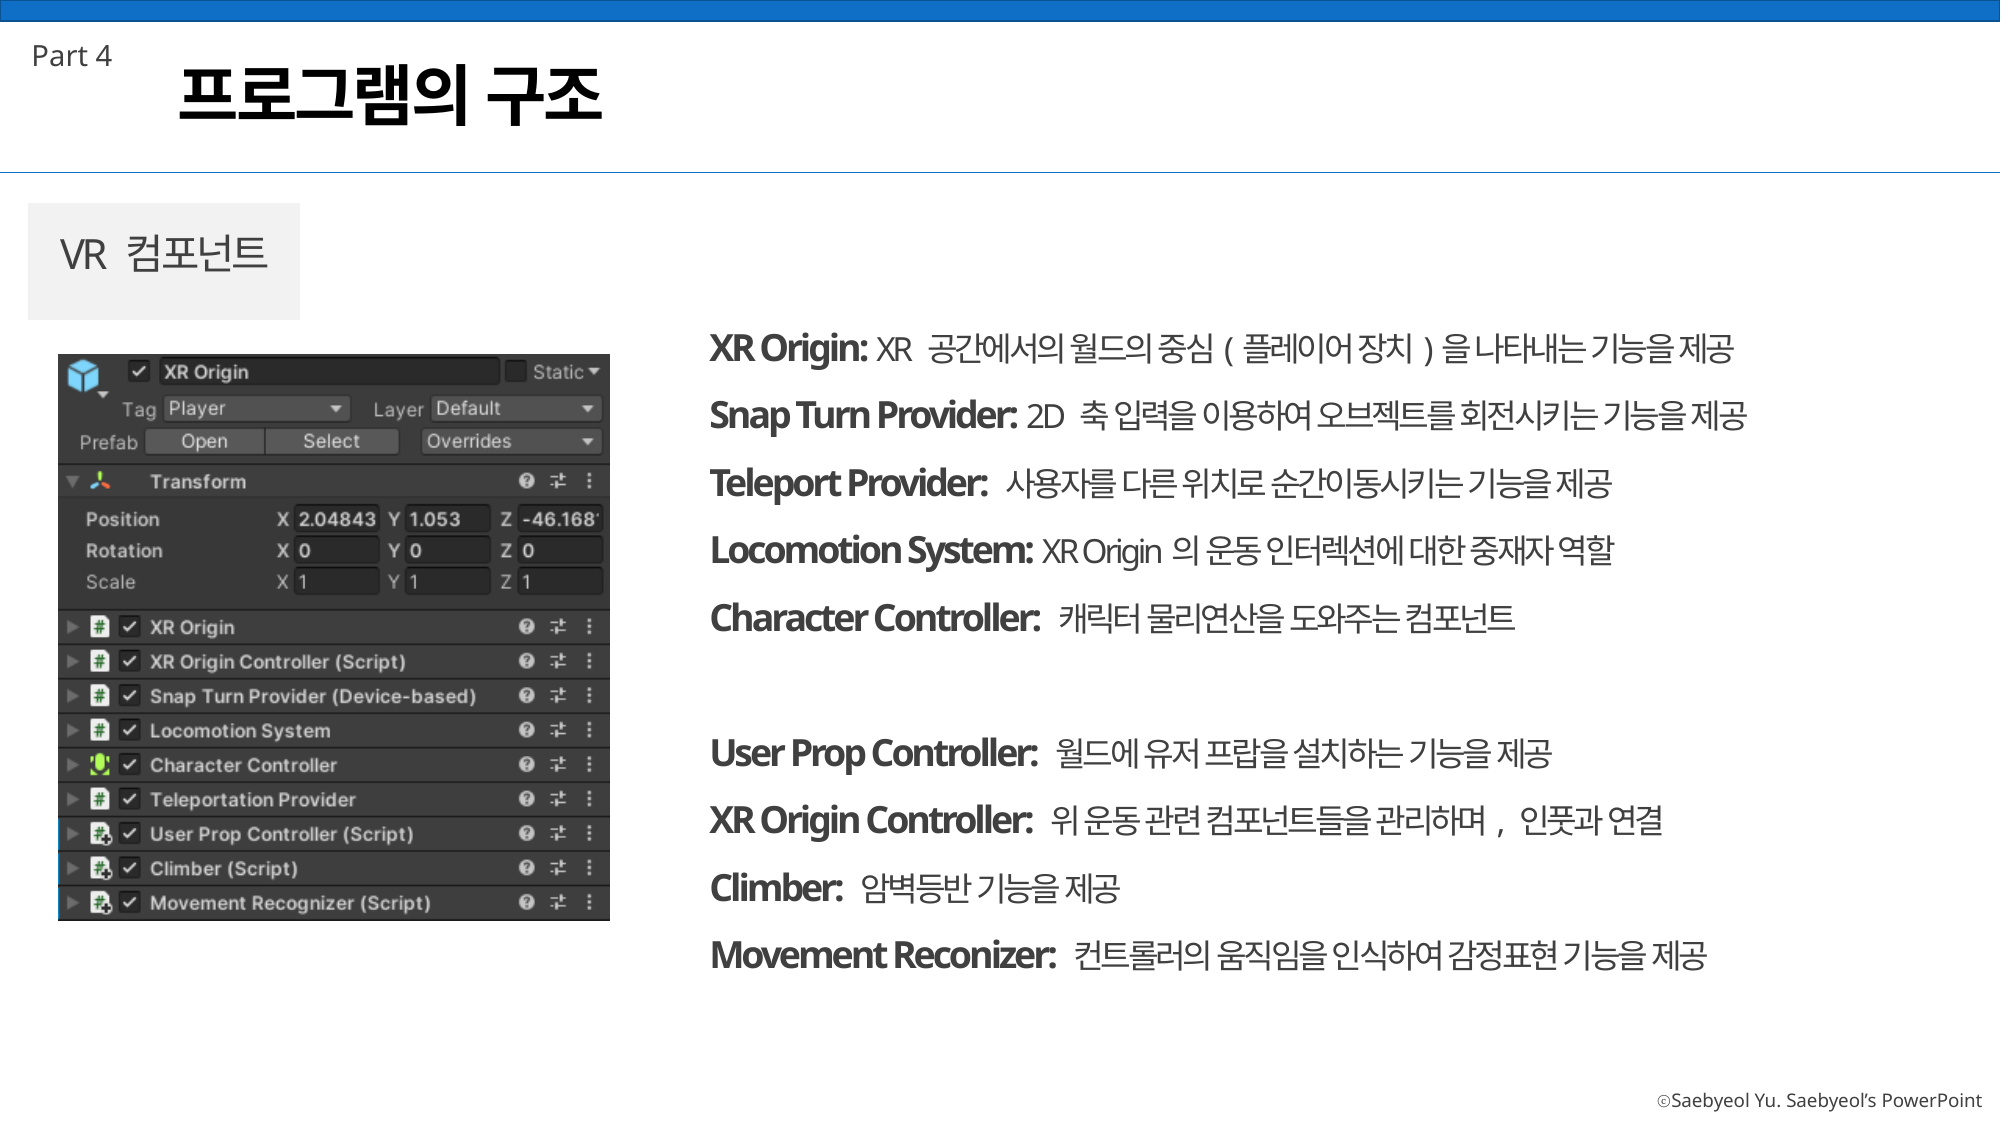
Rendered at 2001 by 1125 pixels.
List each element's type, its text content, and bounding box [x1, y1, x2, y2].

text_box 프로그램의 구조 [163, 46, 621, 142]
text_box XR Origin: XR 공간에서의 월드의 중심(플레이어 장치)을 나타내는 기능을 제공 Snap Turn Provider: 2D 축 입력을 이용하여 오브젝트를 회전시키는 기능을 제공 Teleport Provider: 사용자를 다른 위치로 순간이동시키는 기능을 제공 Locomotion System: XR Origin의 운동 인터렉션에 대한 중재자 역할 Character Controller: 캐릭터 물리연산을 도와주는 컴포넌트 User Prop Controller: 월드에 유저 프랍을 설치하는 기능을 제공 XR Origin Controller: 위 운동 관련 컴포넌트들을 관리하며, 인풋과 연결 Climber: 암벽등반 기능을 제공 Movement Reconizer: 컨트롤러의 움직임을 인식하여 감정표현 기능을 제공 [694, 293, 1765, 984]
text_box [27, 202, 300, 320]
text_box [0, 0, 2000, 22]
text_box Part 4 [16, 29, 300, 80]
picture [58, 354, 610, 921]
